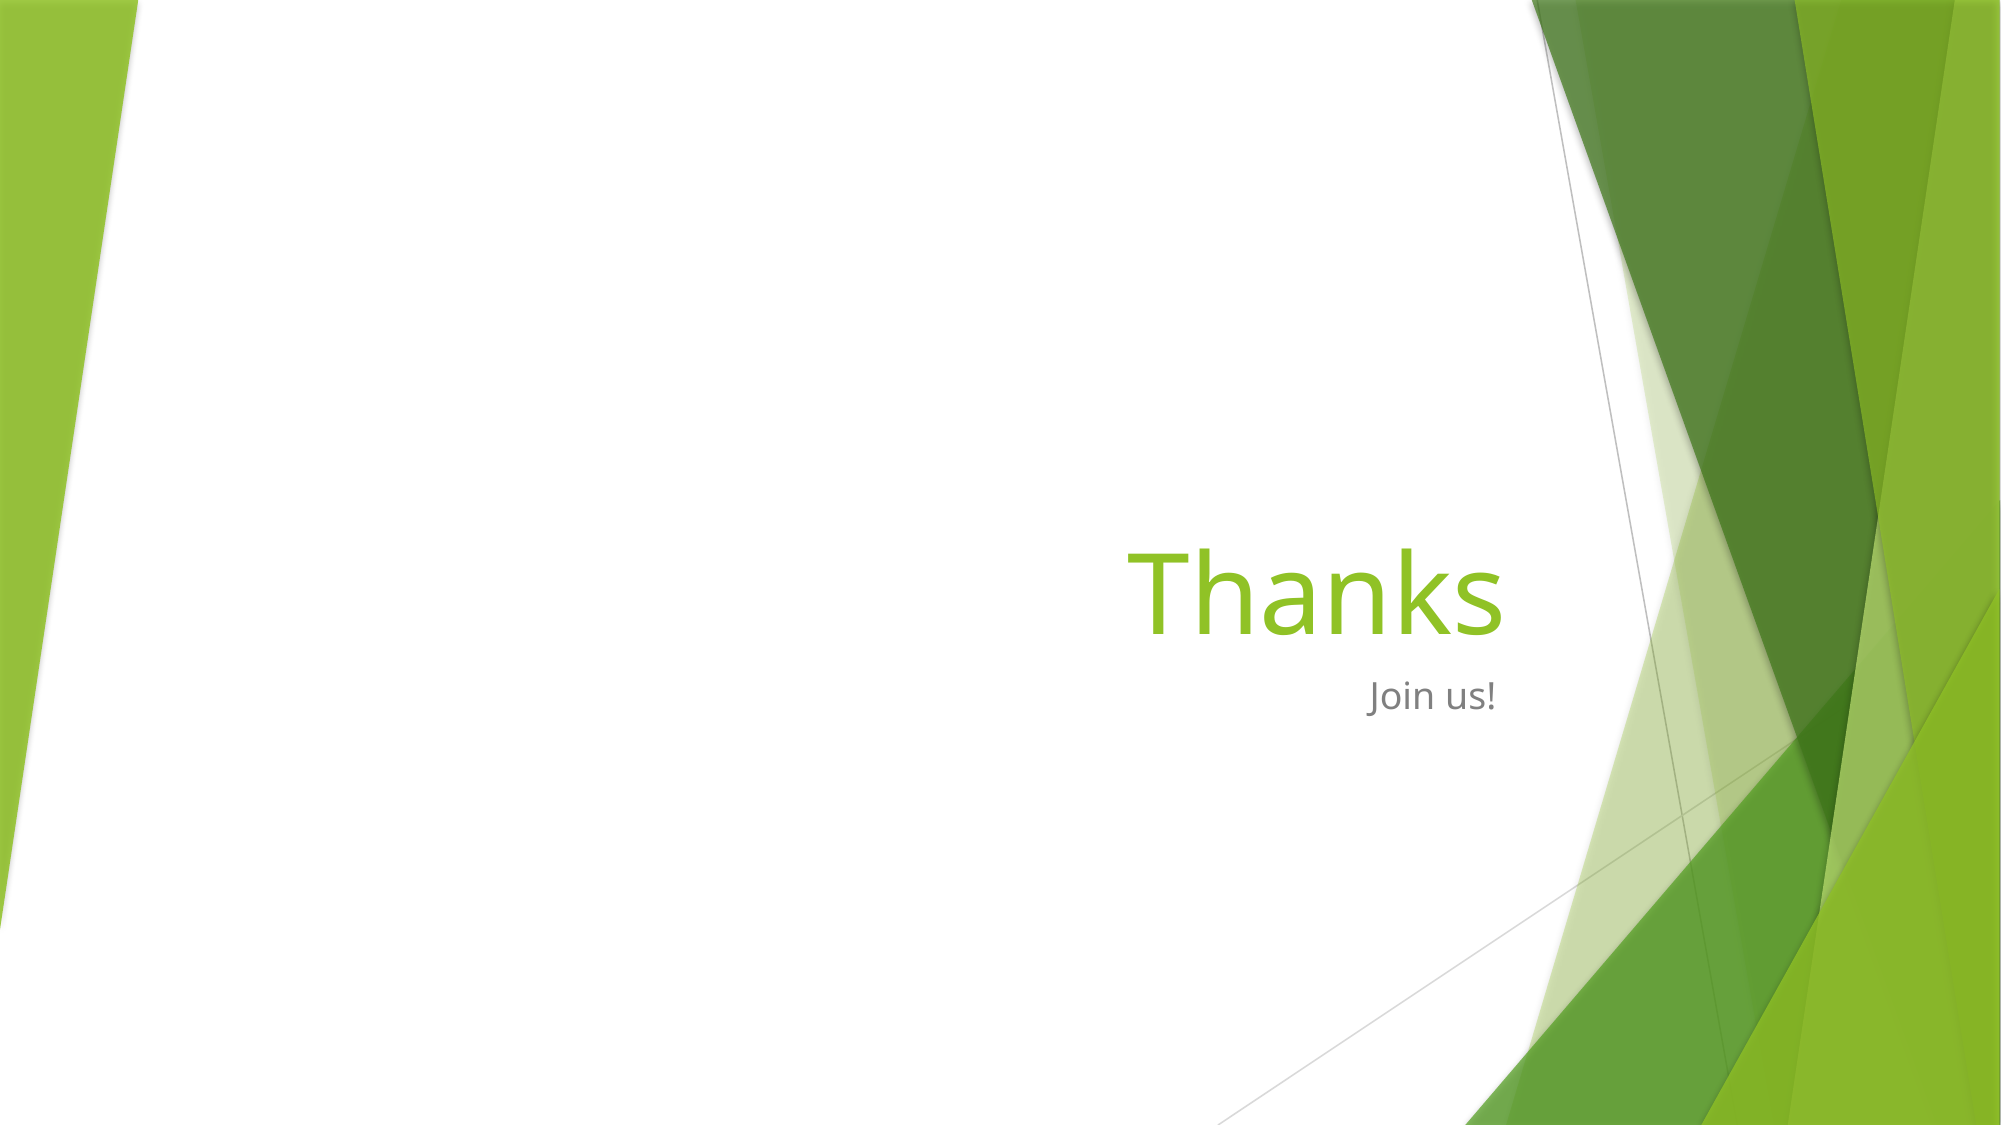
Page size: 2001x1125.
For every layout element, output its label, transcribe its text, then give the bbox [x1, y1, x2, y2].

title Thanks [247, 394, 1522, 664]
subtitle Join us! [247, 664, 1522, 845]
